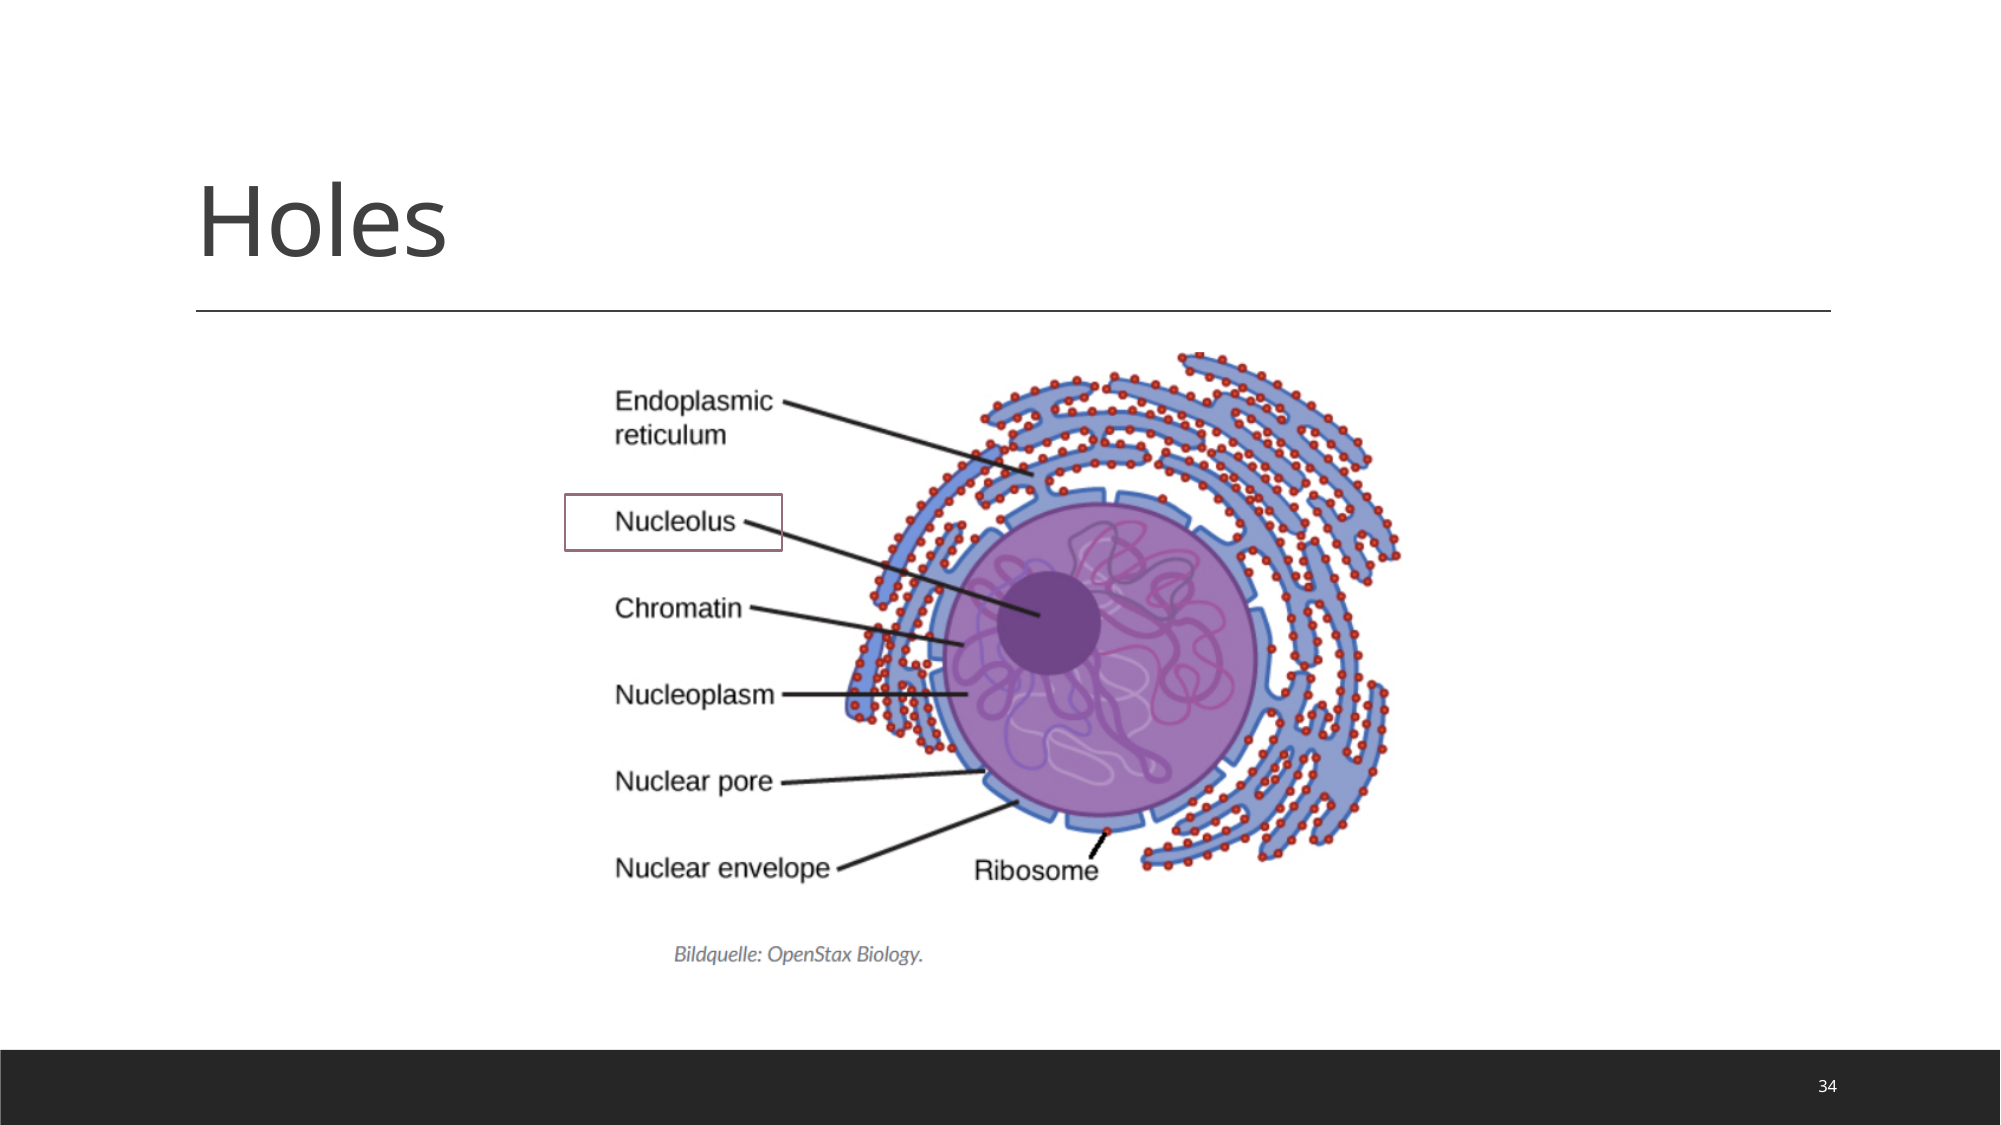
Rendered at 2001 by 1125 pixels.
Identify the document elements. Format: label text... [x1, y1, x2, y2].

slide_number 34 [1803, 1057, 1932, 1118]
picture [583, 324, 1417, 978]
text_box [564, 493, 580, 552]
title Holes [180, 47, 1830, 285]
